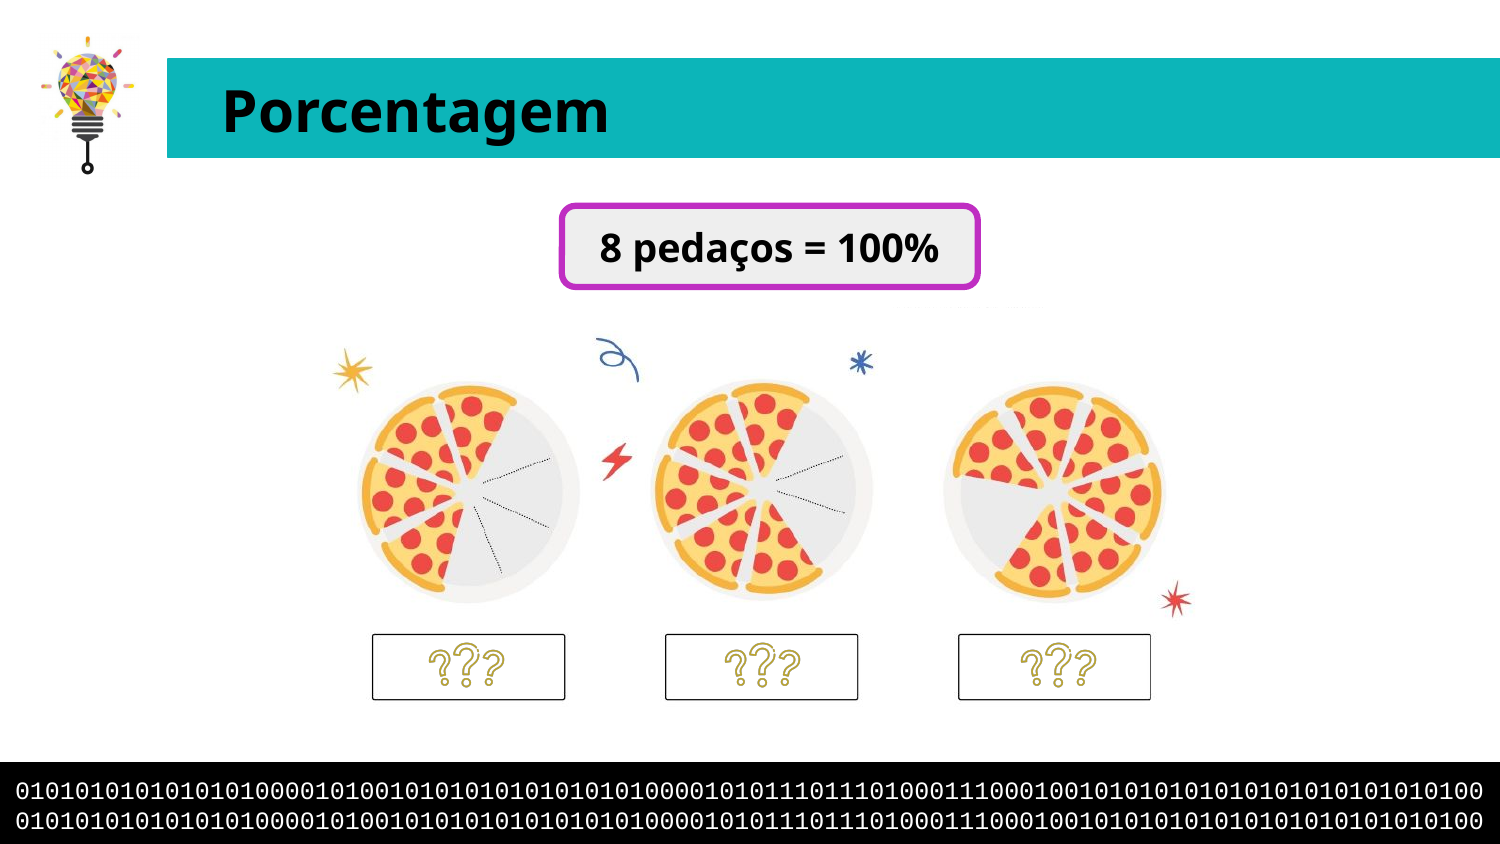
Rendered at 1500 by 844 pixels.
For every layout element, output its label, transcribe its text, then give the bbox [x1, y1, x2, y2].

picture [38, 32, 140, 179]
text_box 8 pedaços = 100% [561, 205, 978, 287]
picture [290, 307, 1232, 711]
text_box 0101010101010101000010100101010101010101010000101011101110100011100010010101010101010101010101010001010101010101010000101001010101010101010100001010111011101000111000100101010101010101010101010100 [0, 759, 1500, 841]
title Porcentagem [206, 58, 1500, 153]
text_box [167, 58, 1500, 158]
